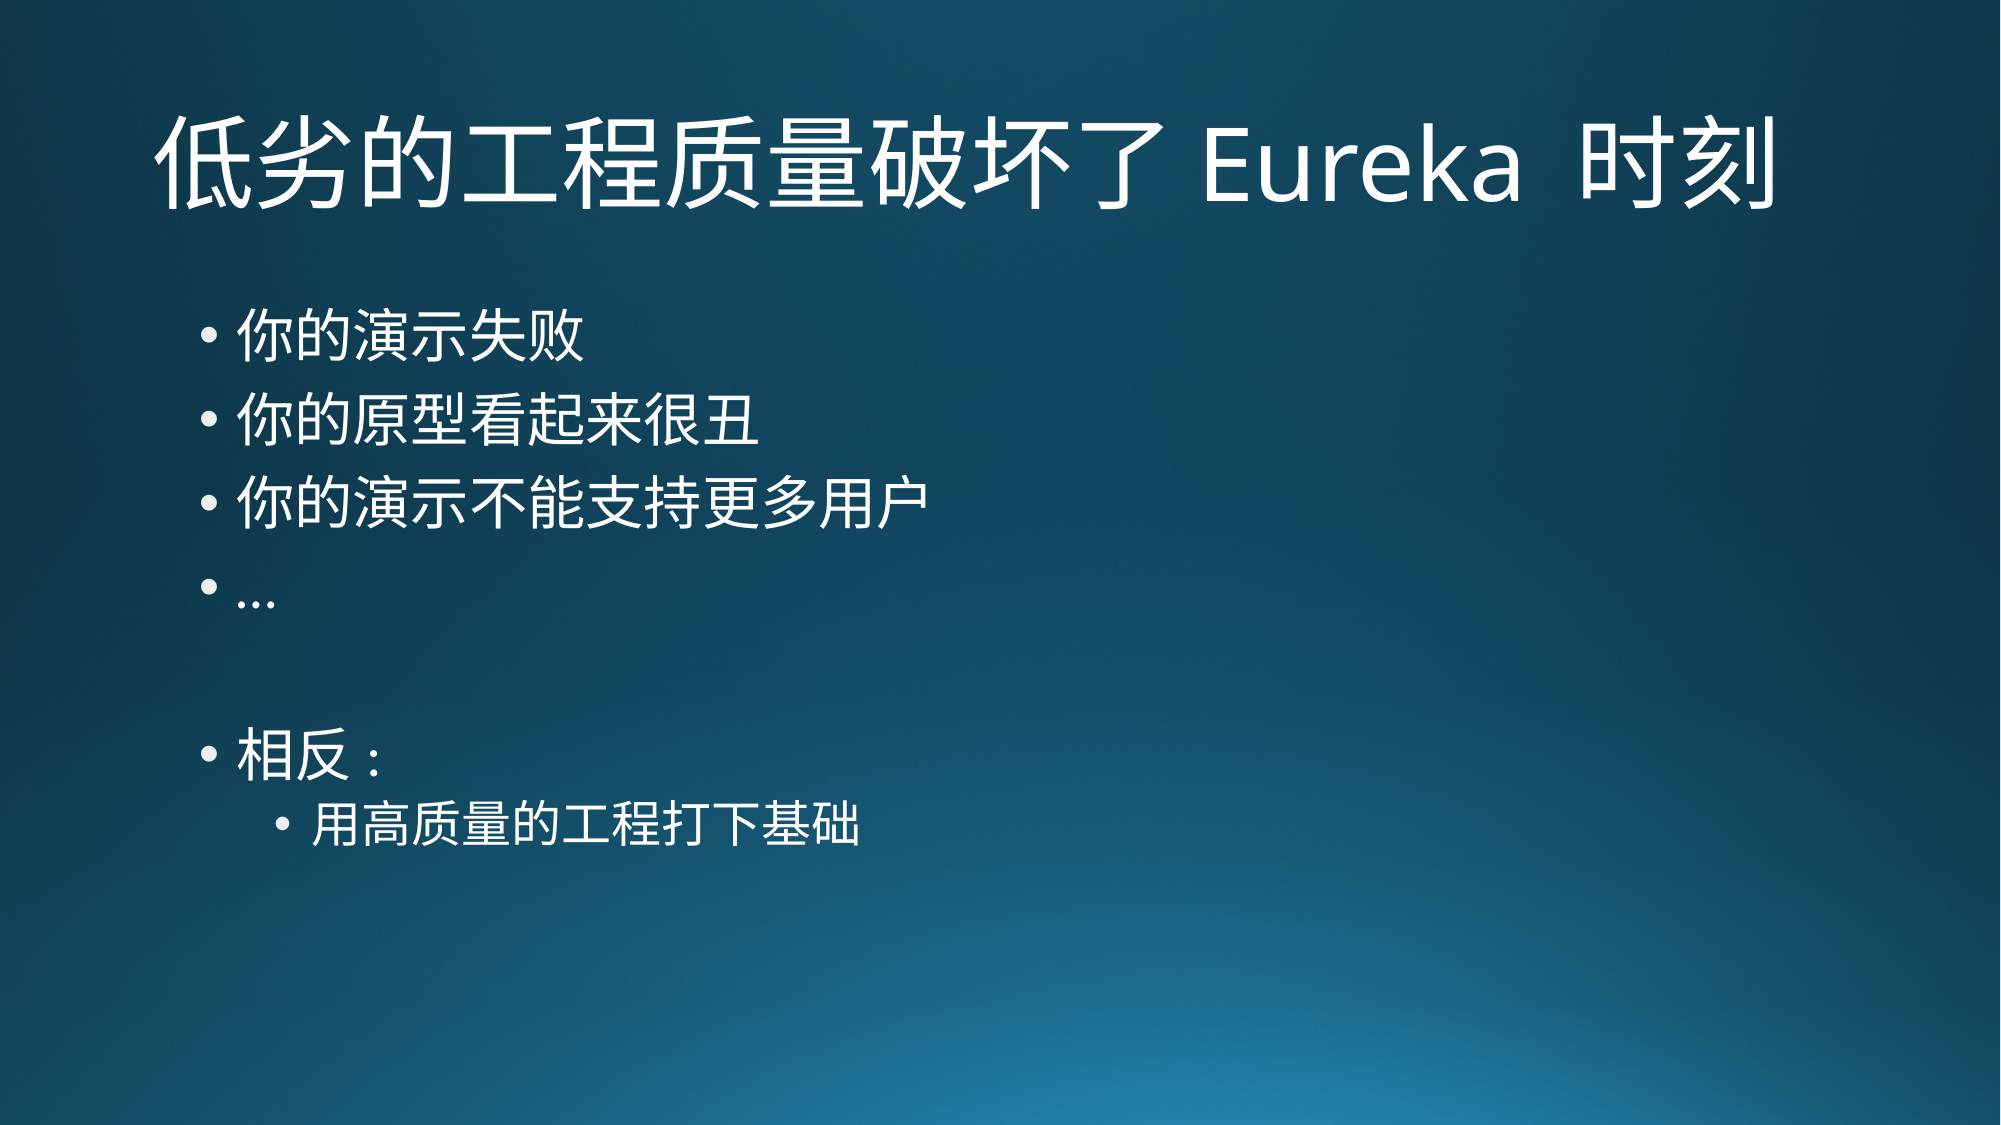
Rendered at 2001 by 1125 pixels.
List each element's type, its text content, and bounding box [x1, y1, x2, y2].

title 低劣的工程质量破坏了Eureka 时刻 [137, 59, 1863, 278]
list 你的演示失败 你的原型看起来很丑 你的演示不能支持更多用户 … 相反: 用高质量的工程打下基础 [183, 299, 1863, 1014]
picture [0, 0, 2001, 1125]
